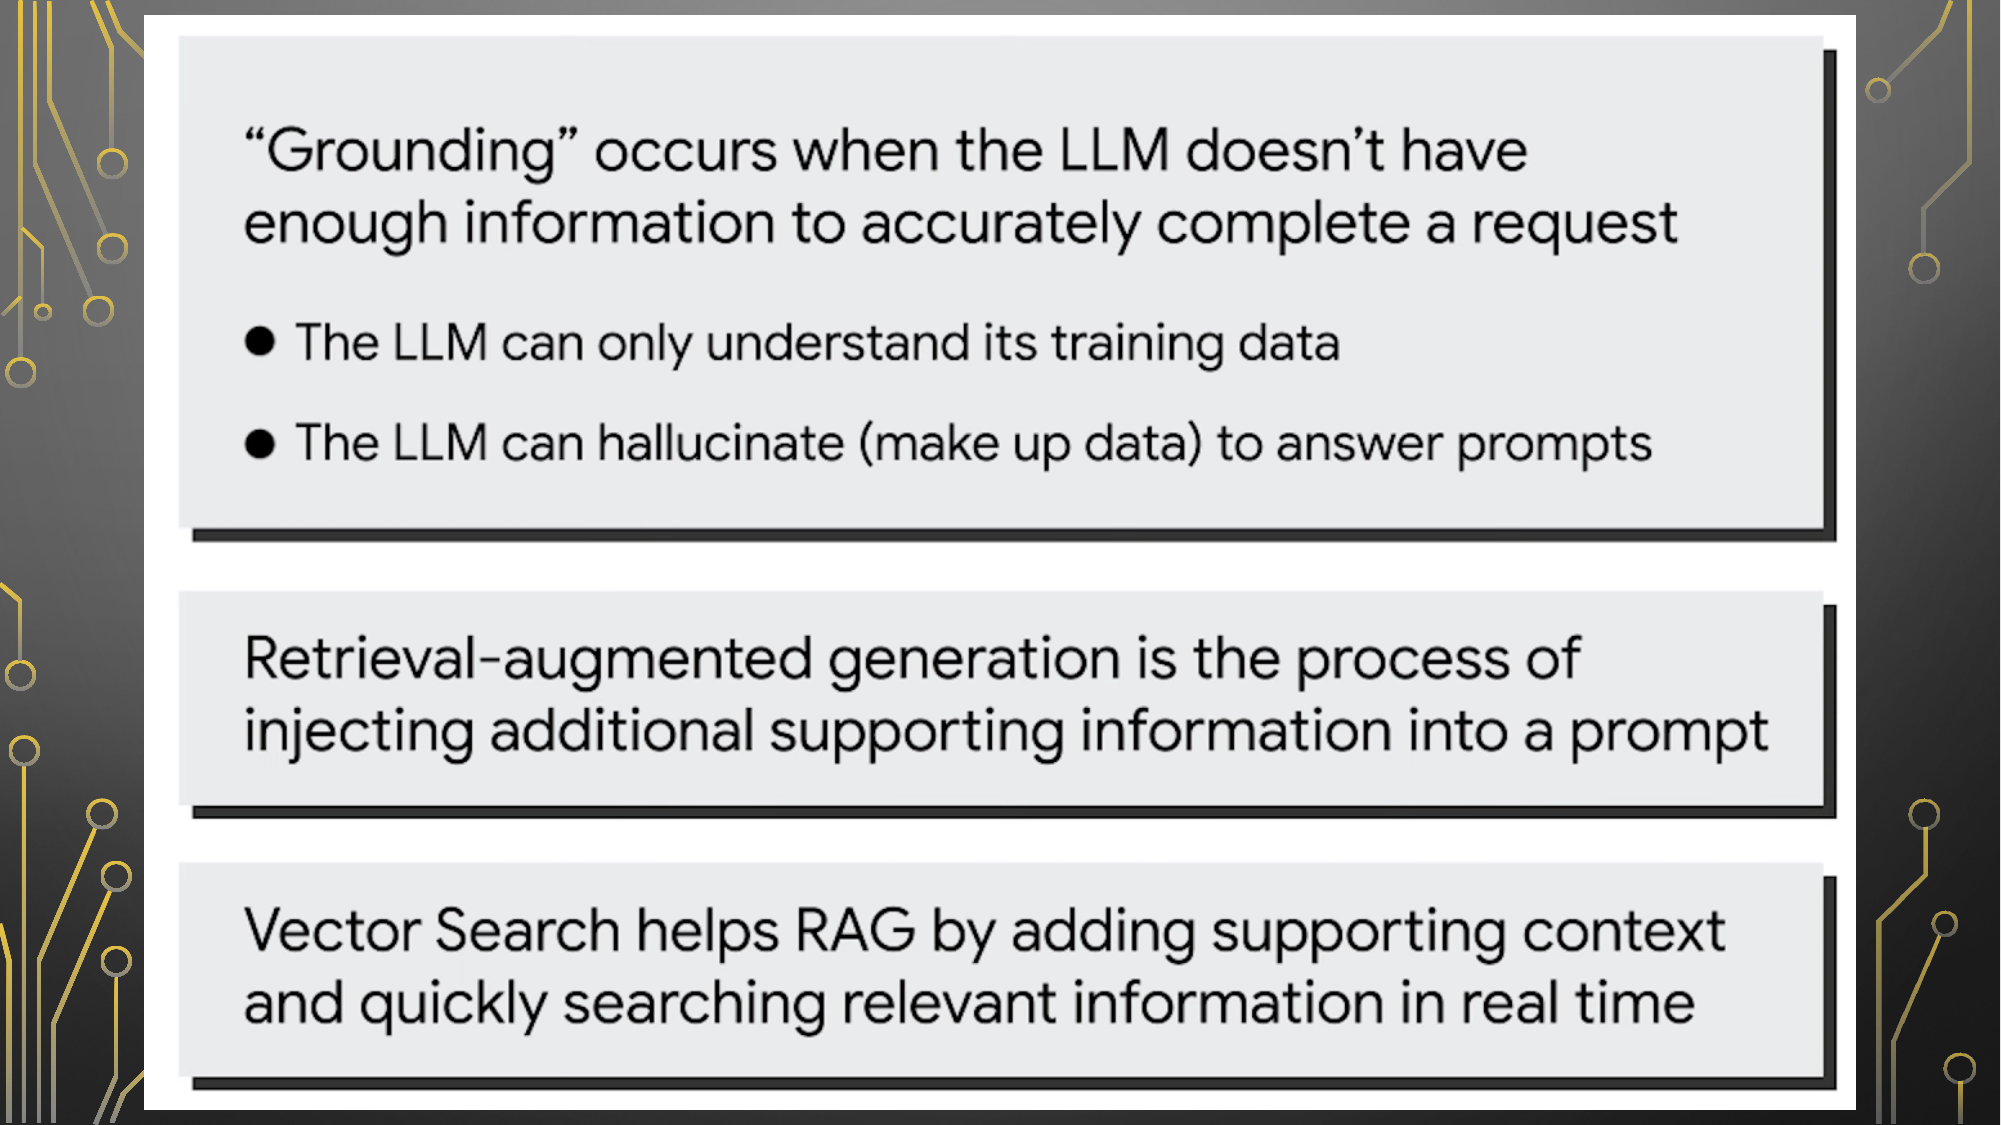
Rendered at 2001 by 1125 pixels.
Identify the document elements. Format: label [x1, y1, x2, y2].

picture [144, 15, 1856, 1110]
